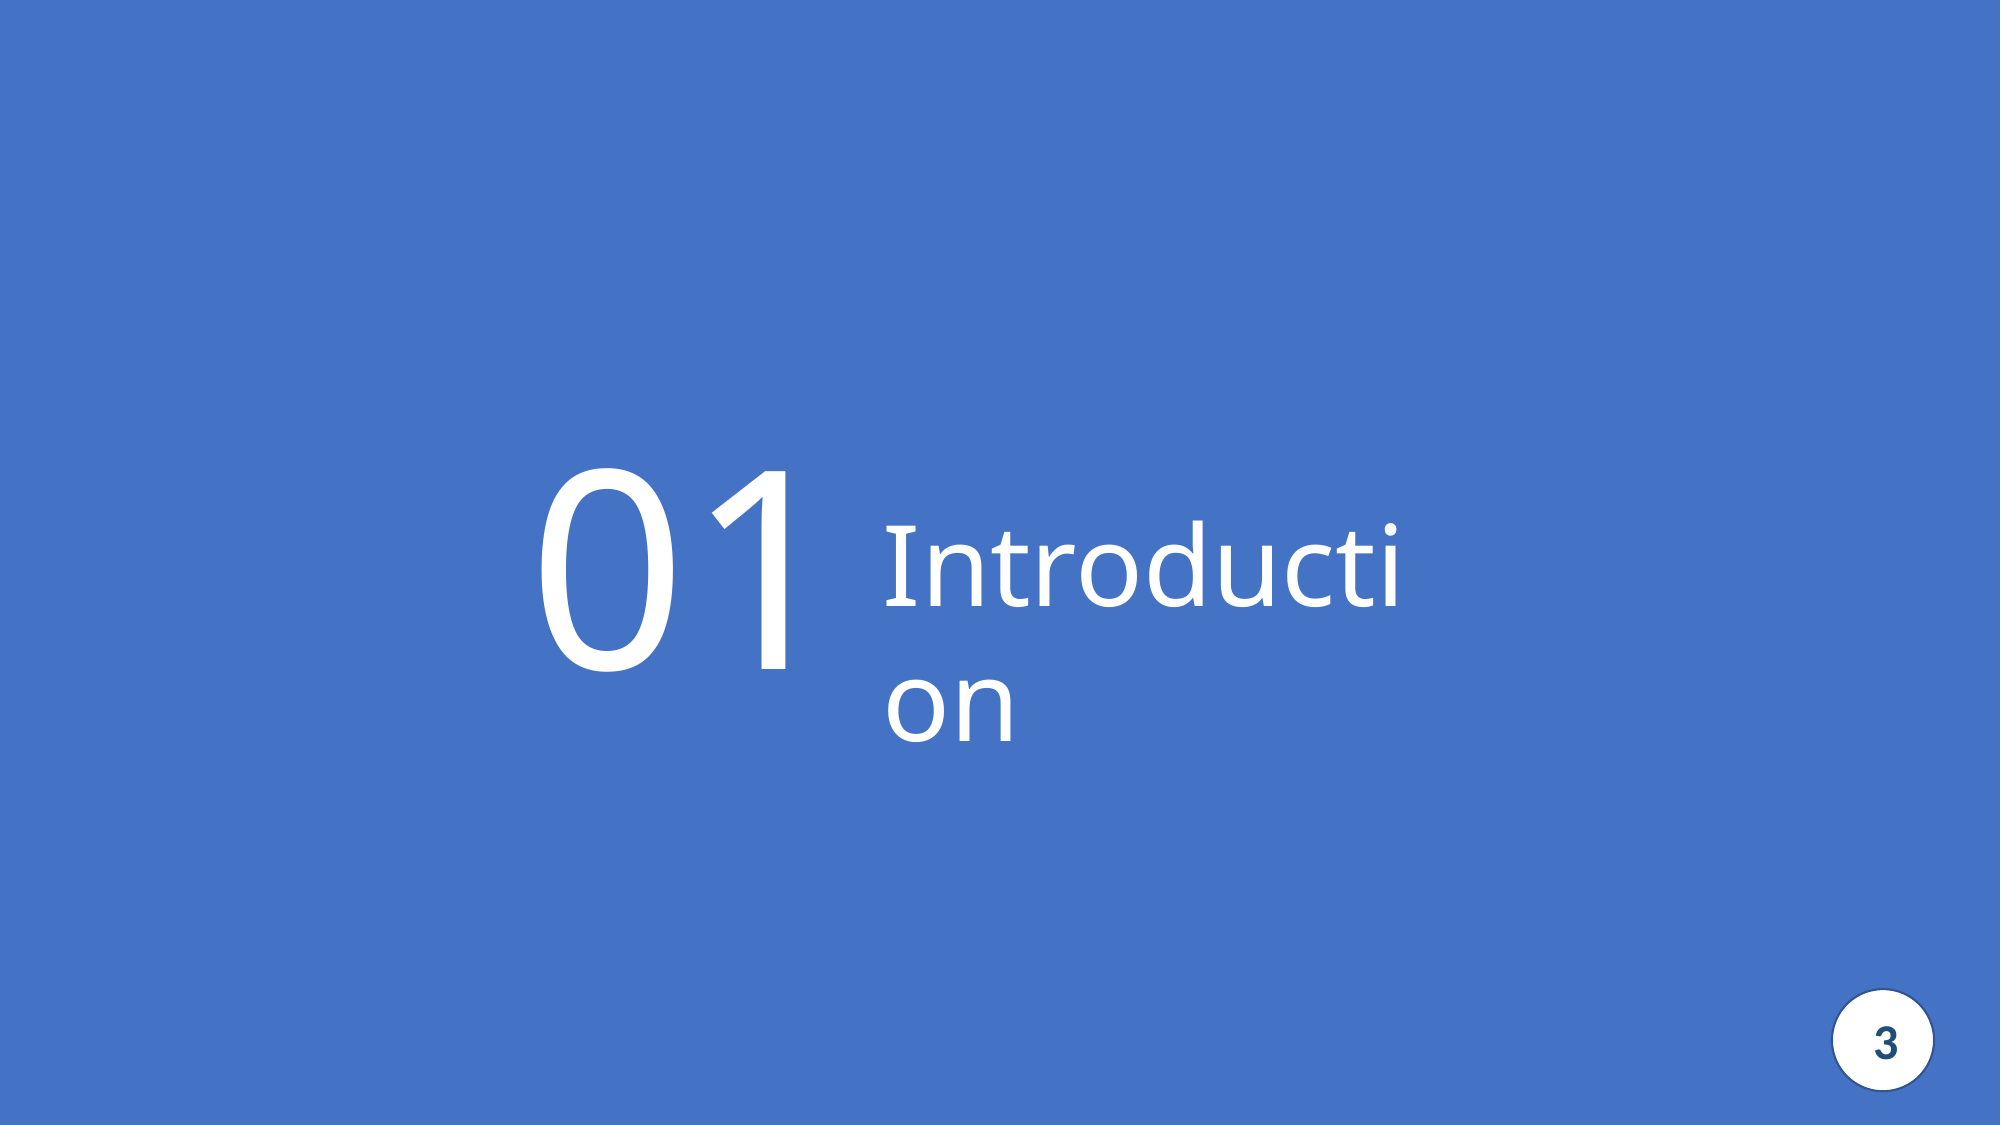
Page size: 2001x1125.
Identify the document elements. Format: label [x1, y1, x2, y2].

text_box [1831, 989, 1935, 1092]
text_box [513, 385, 1487, 740]
